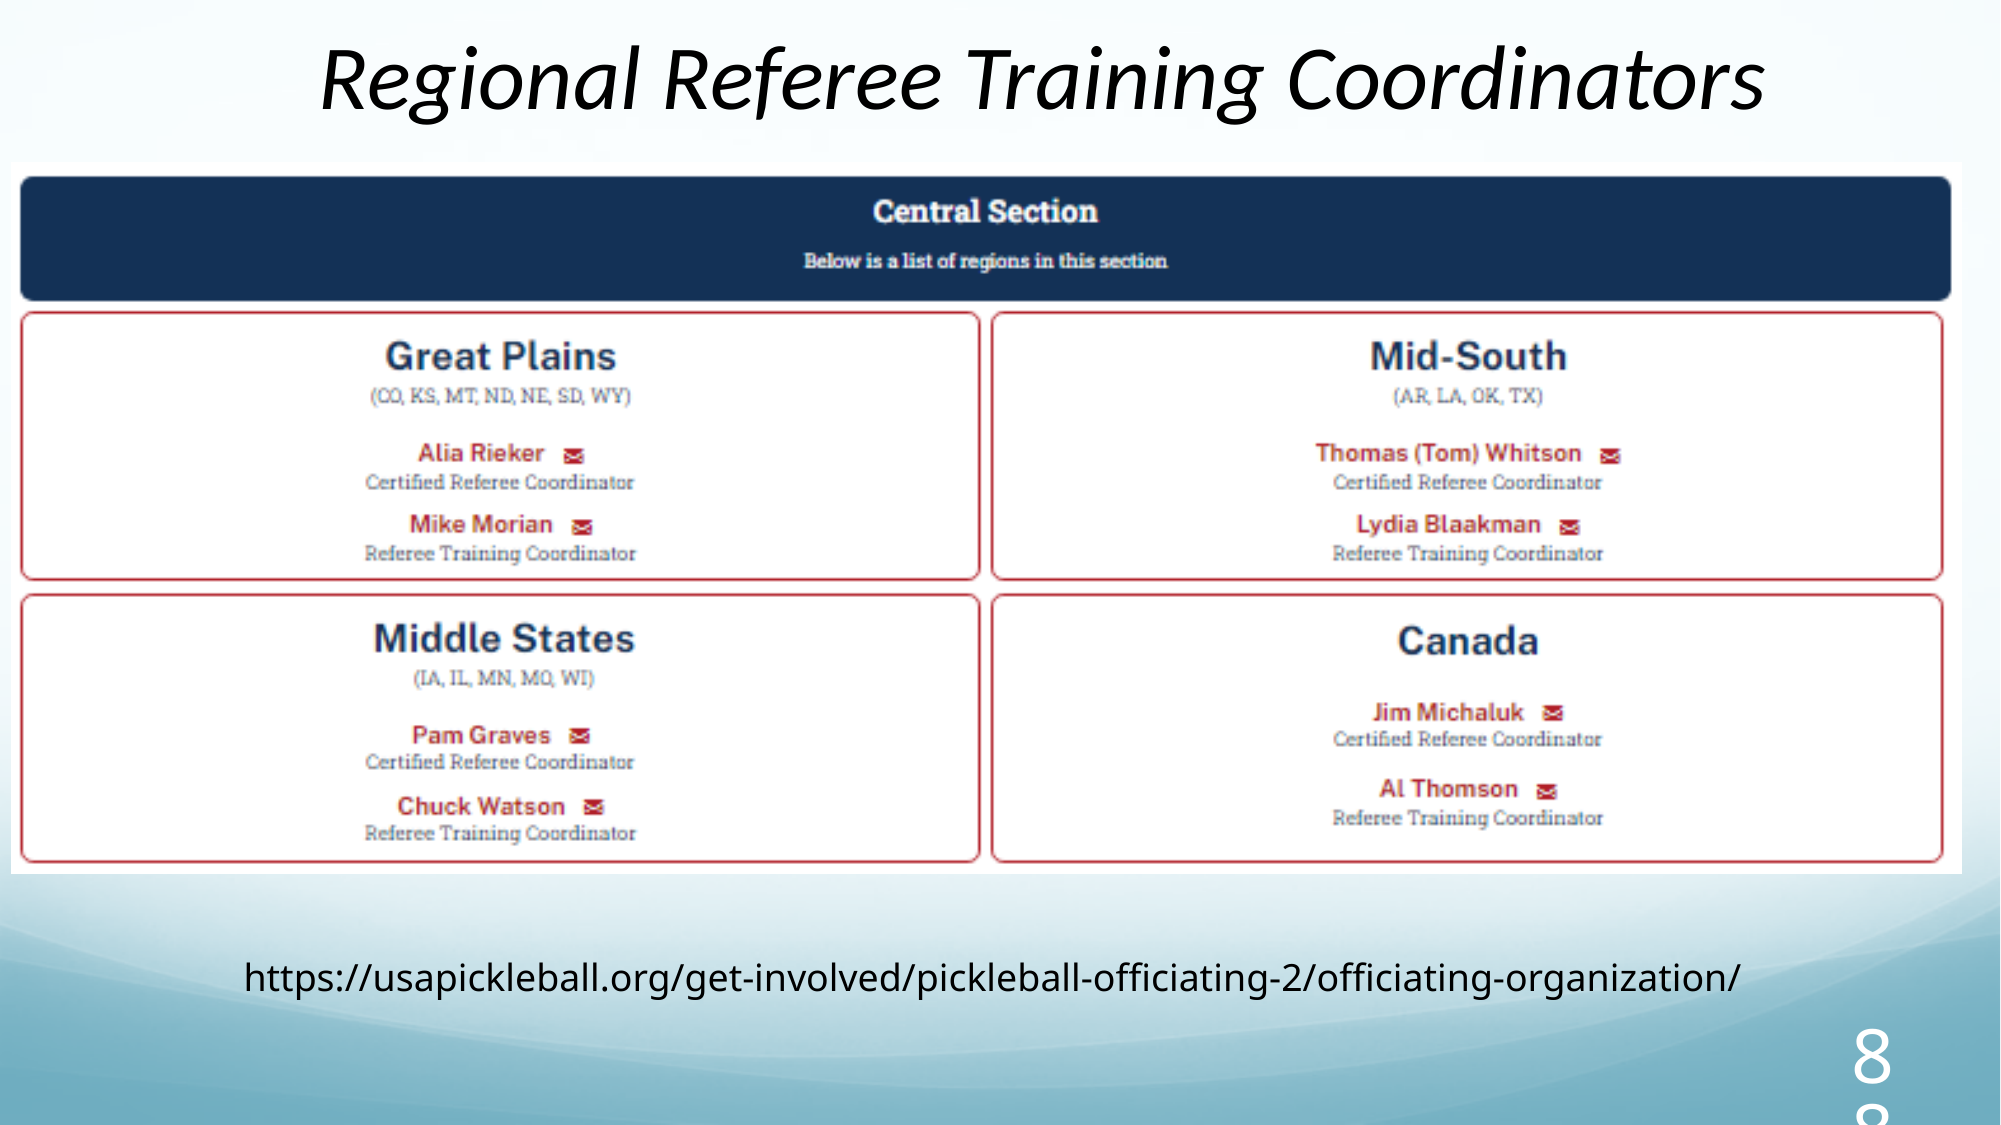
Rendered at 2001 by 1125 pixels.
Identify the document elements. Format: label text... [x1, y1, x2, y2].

list Regional Referee Training Coordinators [236, 10, 1789, 137]
text_box https://usapickleball.org/get-involved/pickleball-officiating-2/officiating-organization/ [236, 946, 1805, 1007]
picture [0, 0, 2001, 1125]
slide_number 88 [1843, 885, 1945, 1125]
